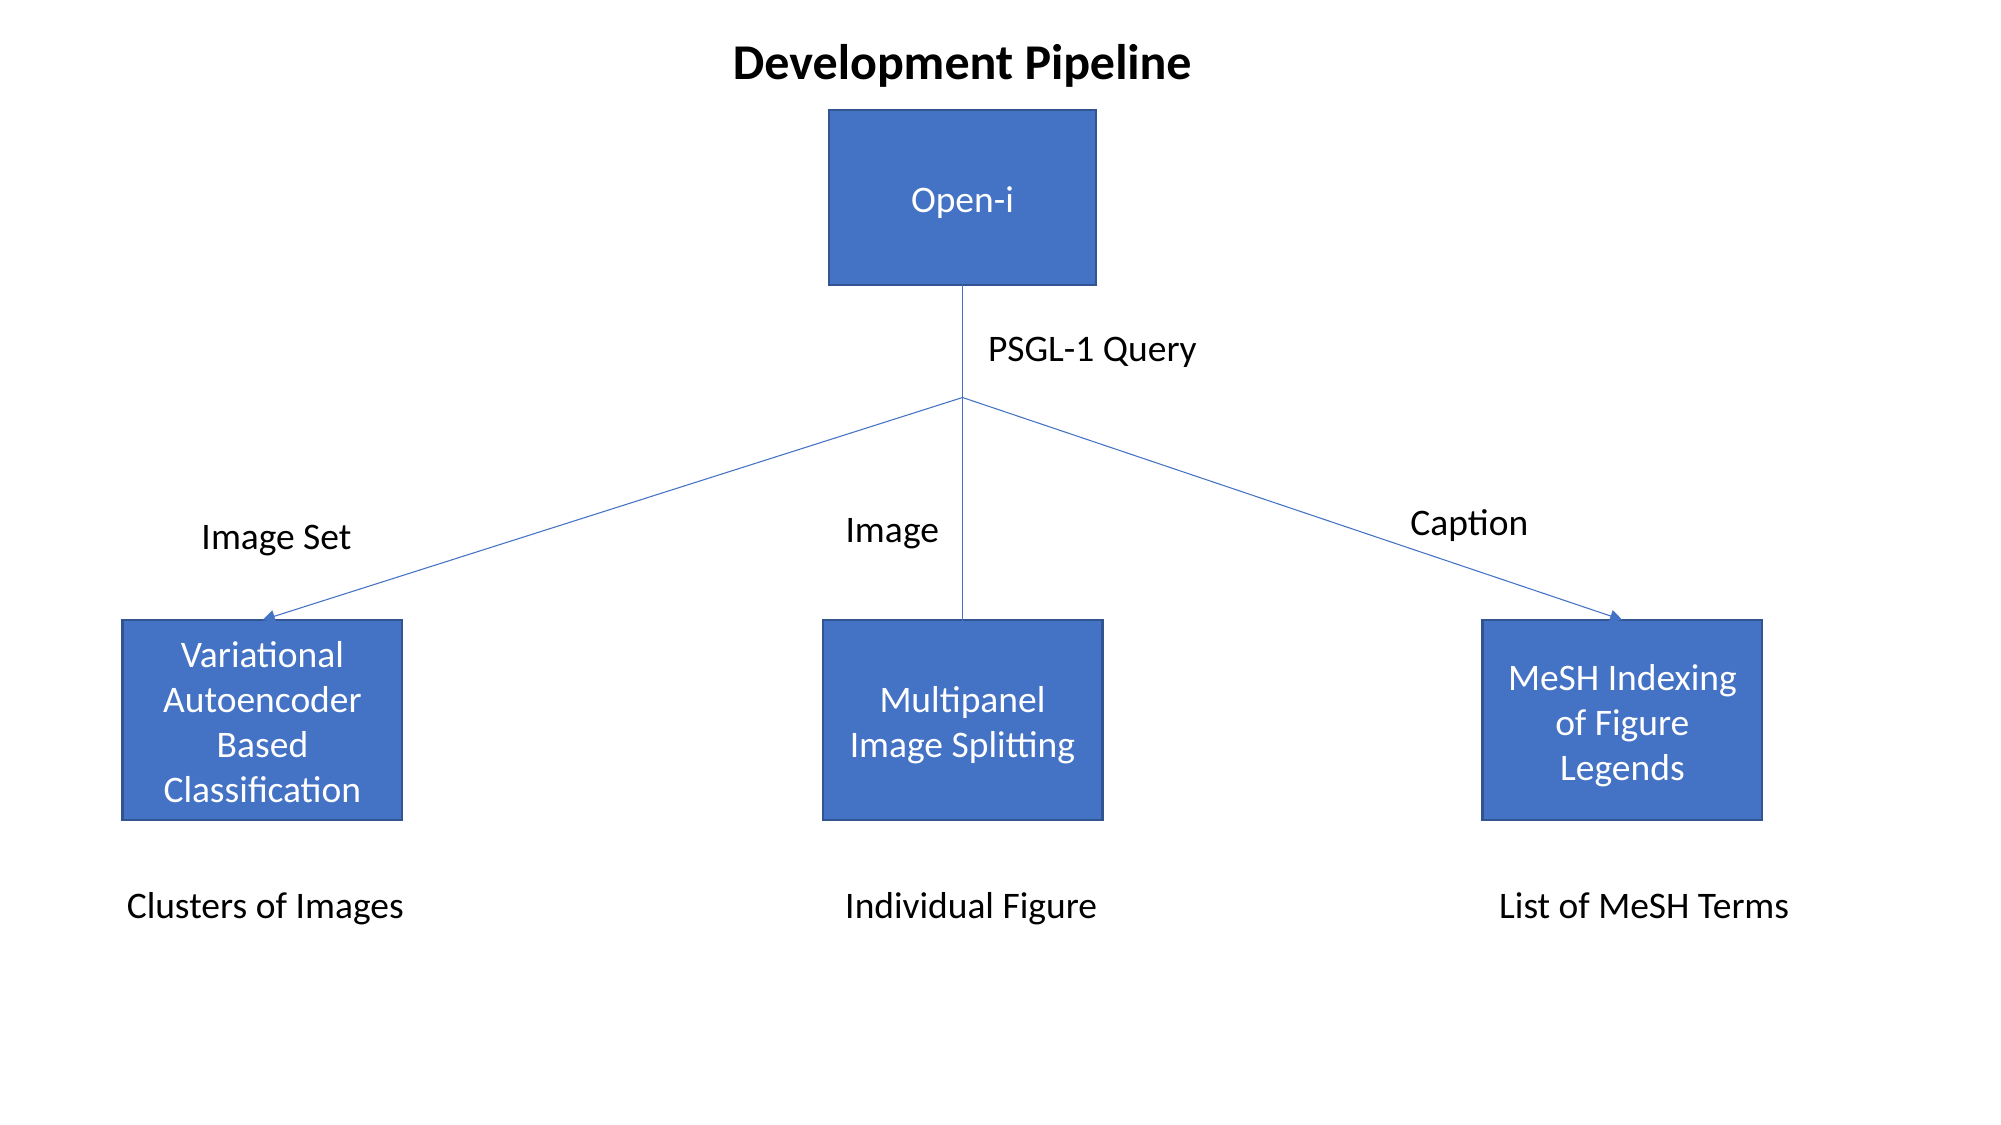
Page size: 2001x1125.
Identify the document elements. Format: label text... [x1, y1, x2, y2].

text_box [262, 397, 962, 620]
text_box Development Pipeline [718, 21, 1207, 97]
text_box Clusters of Images [112, 874, 420, 934]
text_box Multipanel Image Splitting [822, 620, 1104, 821]
text_box List of MeSH Terms [1484, 874, 1805, 934]
text_box PSGL-1 Query [973, 316, 1213, 376]
text_box Individual Figure [830, 874, 1113, 934]
text_box MeSH Indexing of Figure Legends [1481, 619, 1763, 821]
text_box Image Set [186, 505, 262, 565]
text_box Variational Autoencoder Based Classification [121, 619, 403, 821]
text_box Open-i [828, 109, 1097, 286]
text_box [962, 397, 1623, 620]
